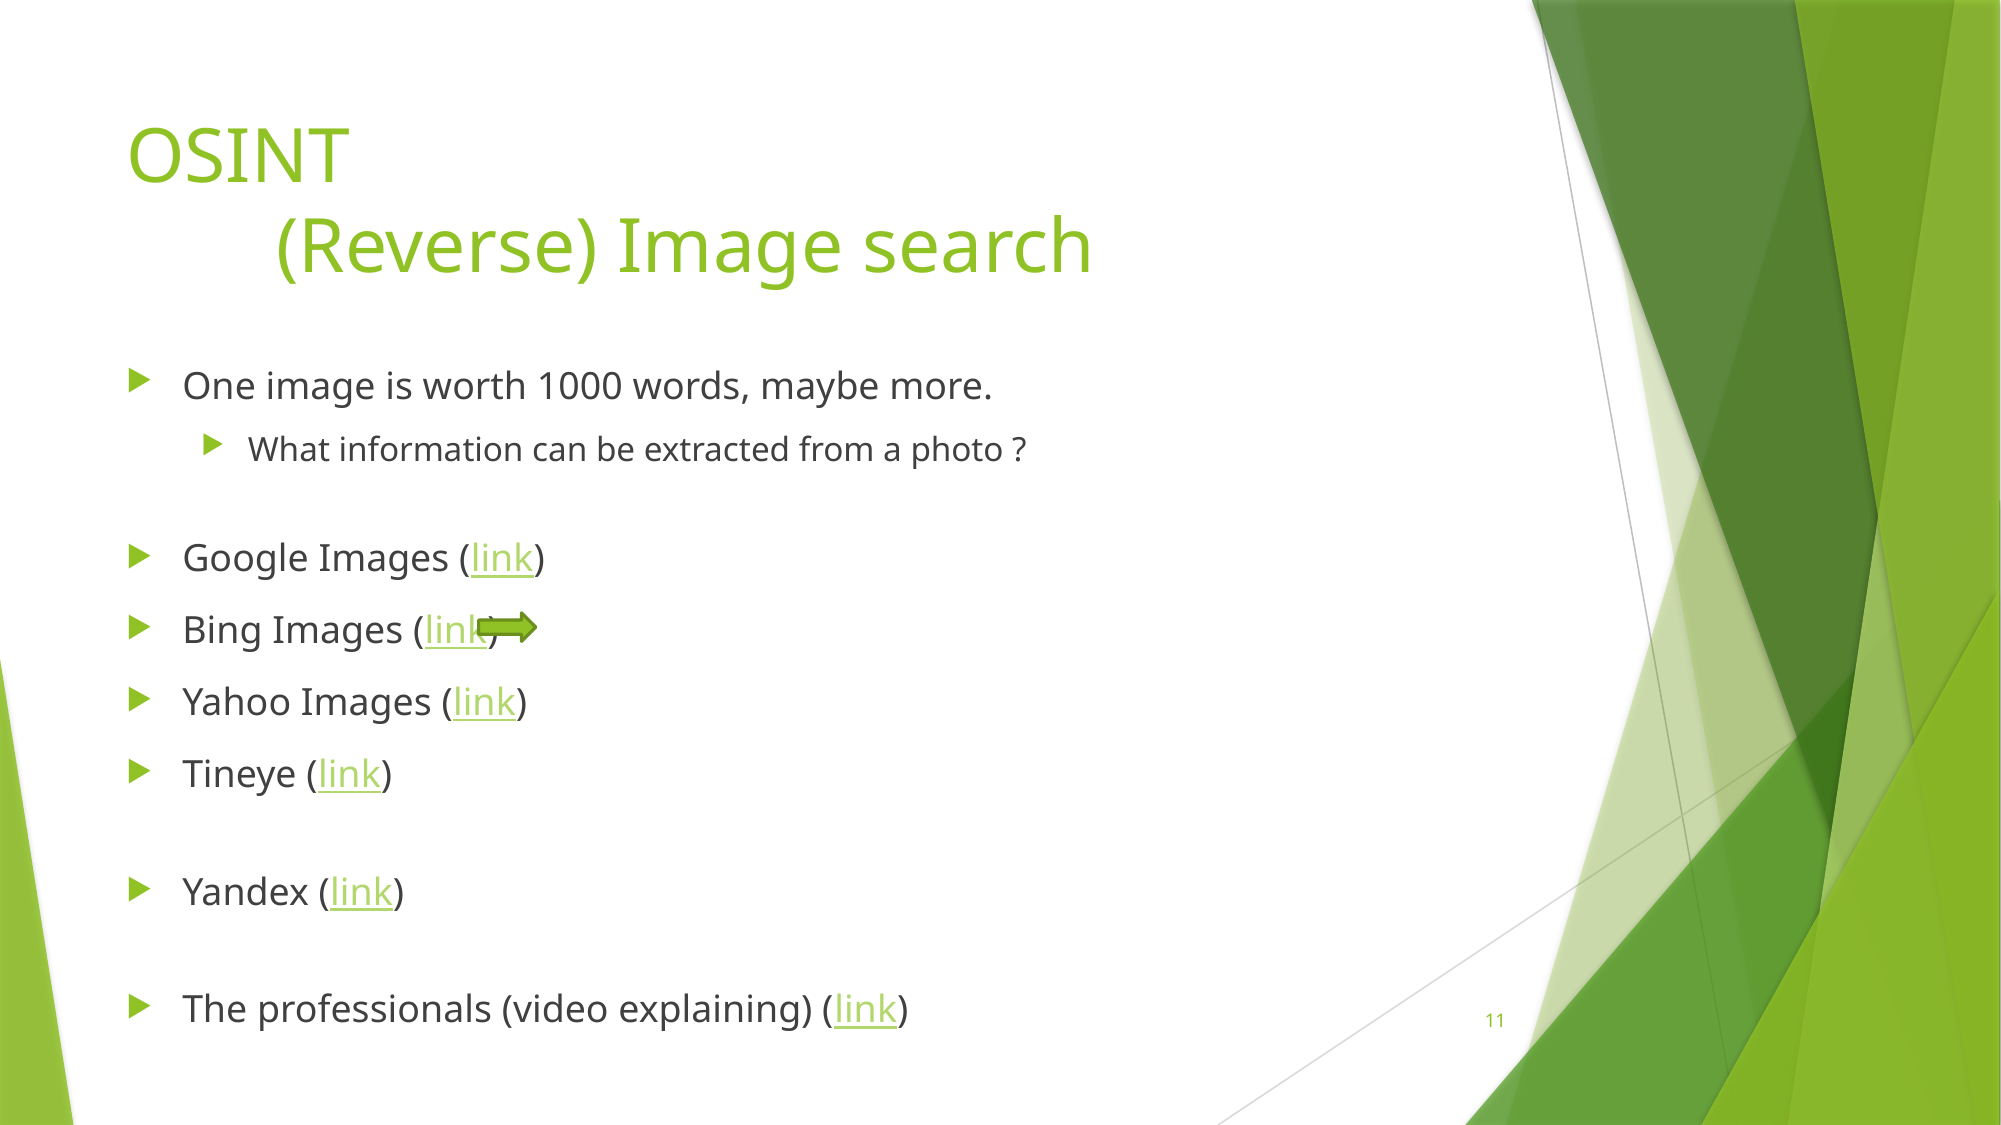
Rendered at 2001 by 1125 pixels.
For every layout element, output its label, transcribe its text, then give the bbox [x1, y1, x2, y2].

title OSINT (Reverse) Image search [111, 99, 1522, 317]
list One image is worth 1000 words, maybe more. What information can be extracted from a photo ? Google Images (link) Bing Images (link) Yahoo Images (link) Tineye (link) Yandex (link) The professionals (video explaining) (link) [111, 354, 1522, 992]
slide_number 11 [1409, 991, 1522, 1051]
text_box [477, 611, 537, 643]
